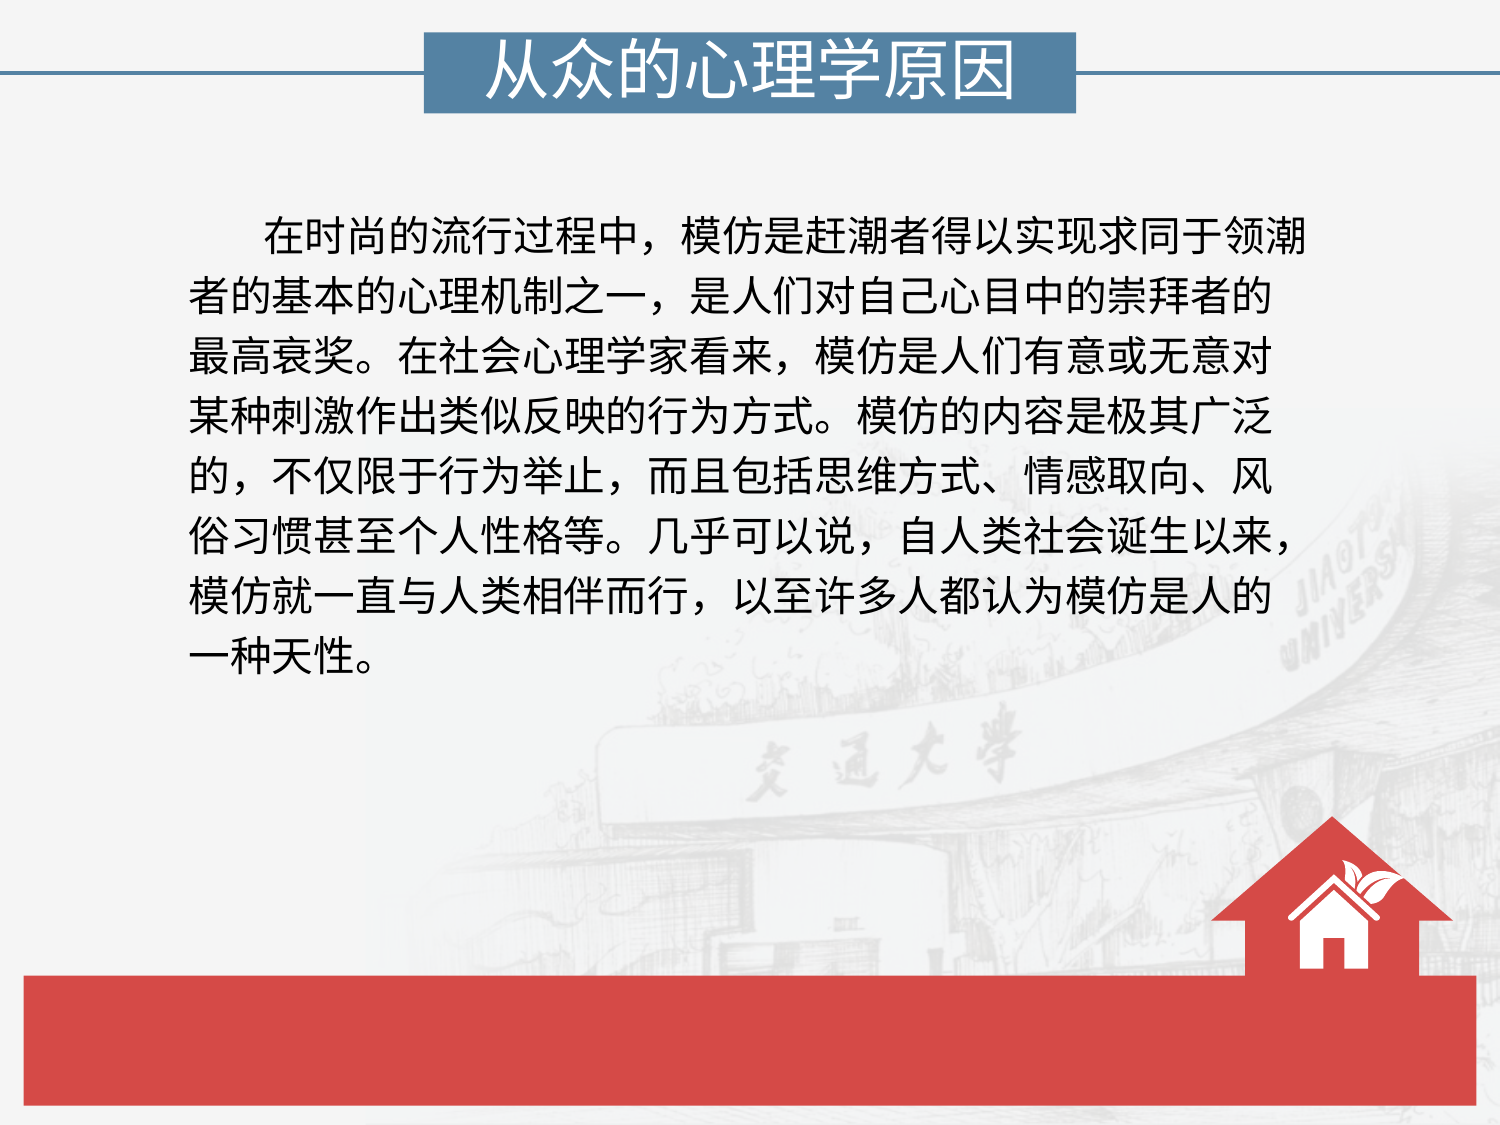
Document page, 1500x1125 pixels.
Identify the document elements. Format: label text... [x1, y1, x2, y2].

text_box 从众的心理学原因 [423, 32, 1077, 114]
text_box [23, 816, 1477, 1106]
text_box 在时尚的流行过程中，模仿是赶潮者得以实现求同于领潮者的基本的心理机制之一，是人们对自己心目中的崇拜者的最高衰奖。在社会心理学家看来，模仿是人们有意或无意对某种刺激作出类似反映的行为方式。模仿的内容是极其广泛的，不仅限于行为举止，而且包括思维方式、情感取向、风俗习惯甚至个人性格等。几乎可以说，自人类社会诞生以来，模仿就一直与人类相伴而行，以至许多人都认为模仿是人的一种天性。 [173, 192, 1327, 737]
